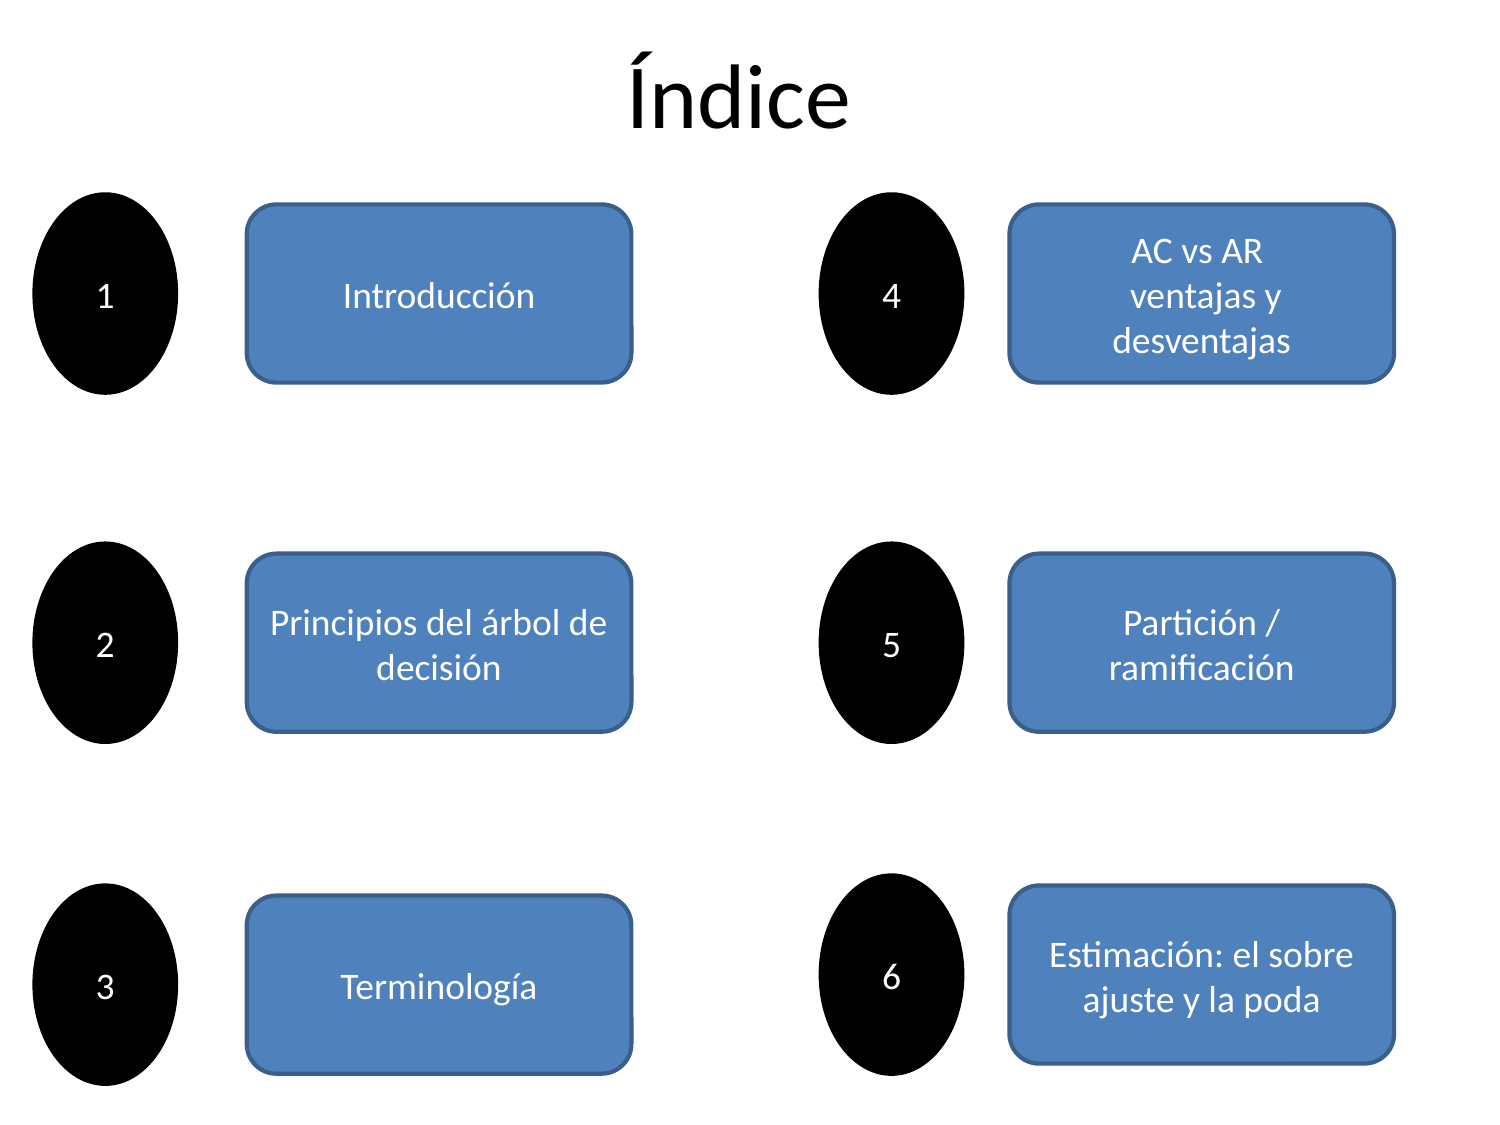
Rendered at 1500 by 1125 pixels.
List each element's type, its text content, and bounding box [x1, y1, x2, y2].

text_box Principios del árbol de decisión [244, 551, 634, 734]
text_box 2 [32, 541, 179, 745]
title Índice [104, 18, 1374, 165]
text_box AC vs AR ventajas y desventajas [1007, 202, 1397, 385]
text_box 5 [818, 541, 965, 745]
text_box Estimación: el sobre ajuste y la poda [1007, 883, 1397, 1066]
text_box Partición / ramificación [1007, 551, 1397, 734]
text_box 6 [818, 873, 965, 1076]
text_box 1 [32, 192, 179, 395]
text_box Introducción [244, 202, 634, 385]
text_box 4 [818, 192, 965, 395]
text_box Terminología [244, 893, 634, 1076]
text_box 3 [32, 883, 179, 1086]
